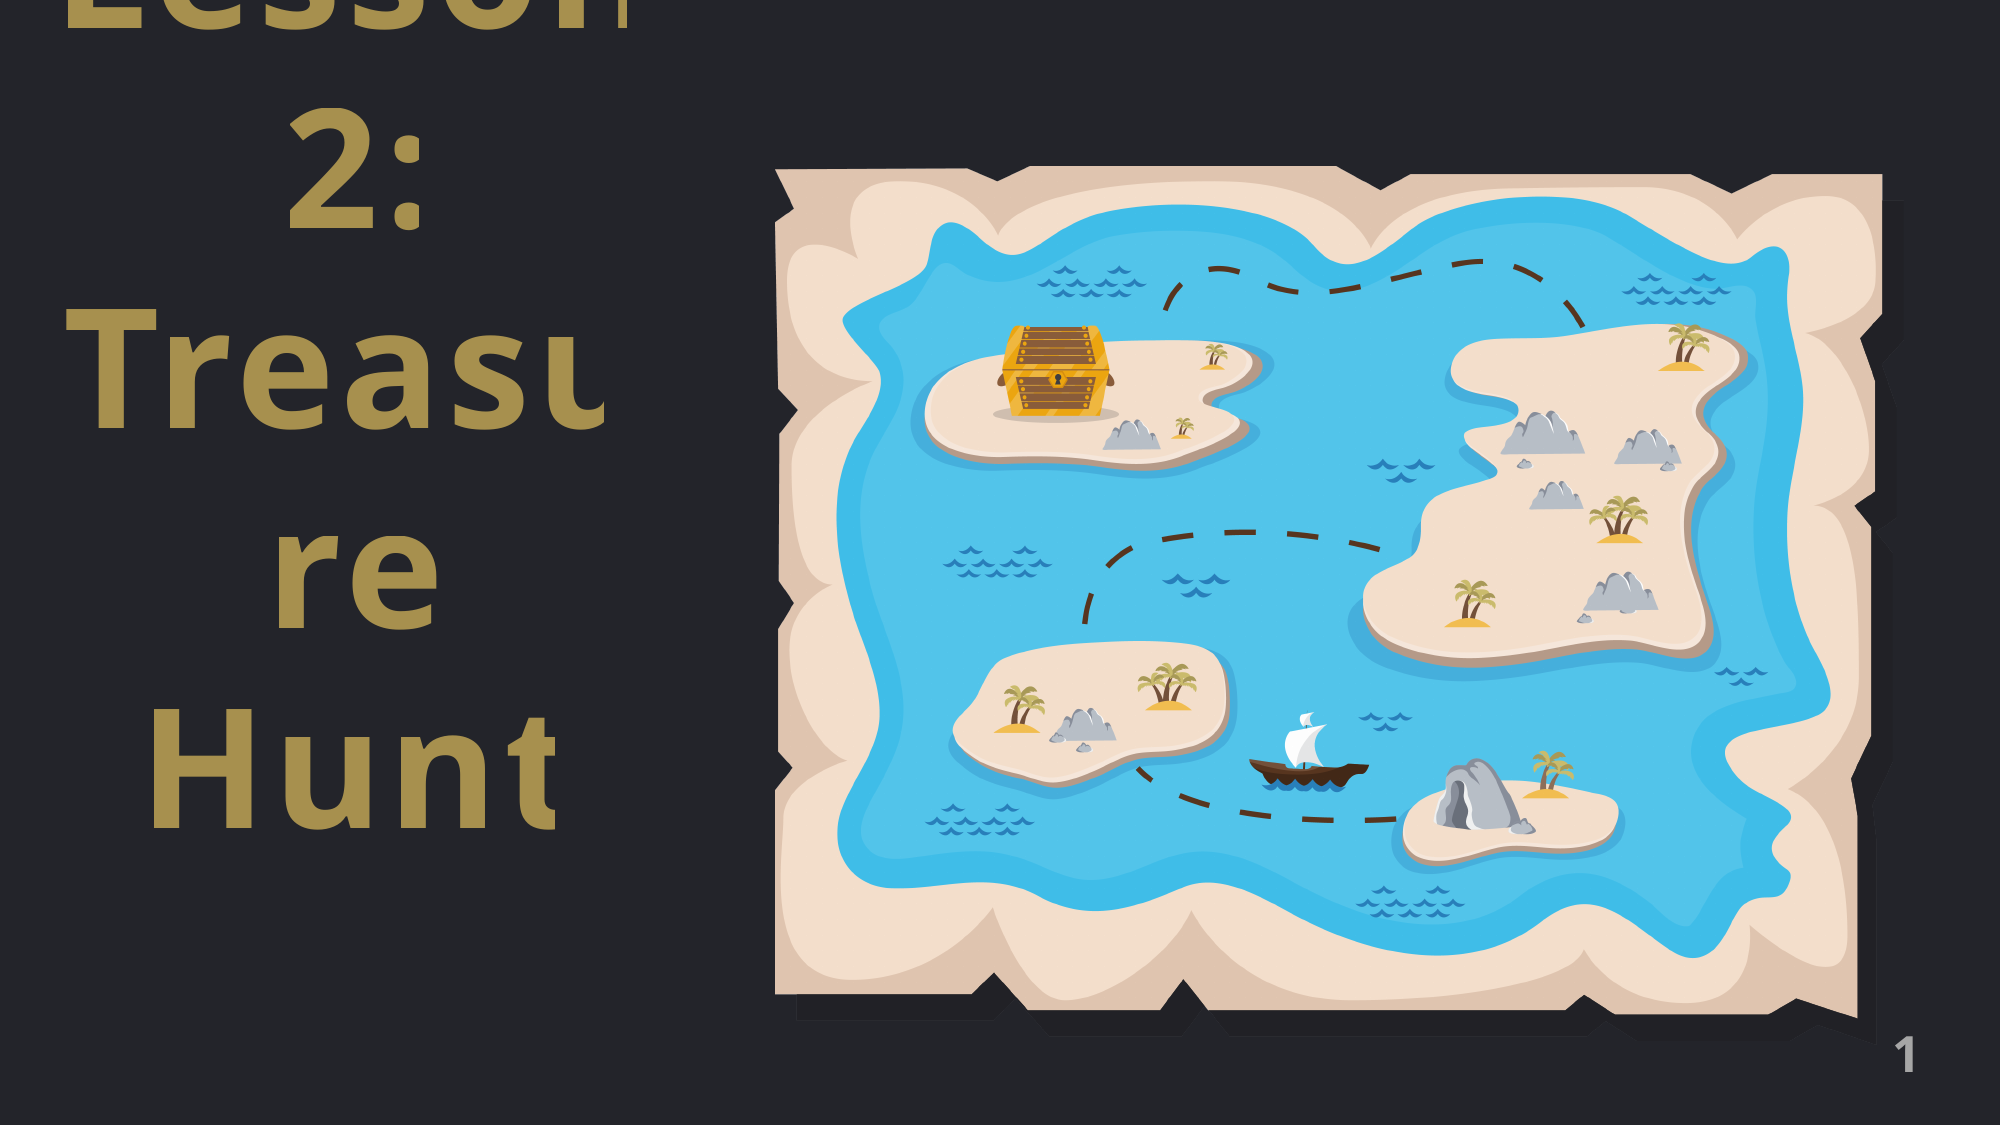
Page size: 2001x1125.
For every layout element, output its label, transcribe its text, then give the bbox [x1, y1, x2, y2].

picture [775, 166, 1904, 1045]
text_box [0, 0, 2000, 1125]
text_box Lesson 2: Treasure Hunt [37, 614, 679, 878]
slide_number 1 [1485, 1026, 1936, 1087]
